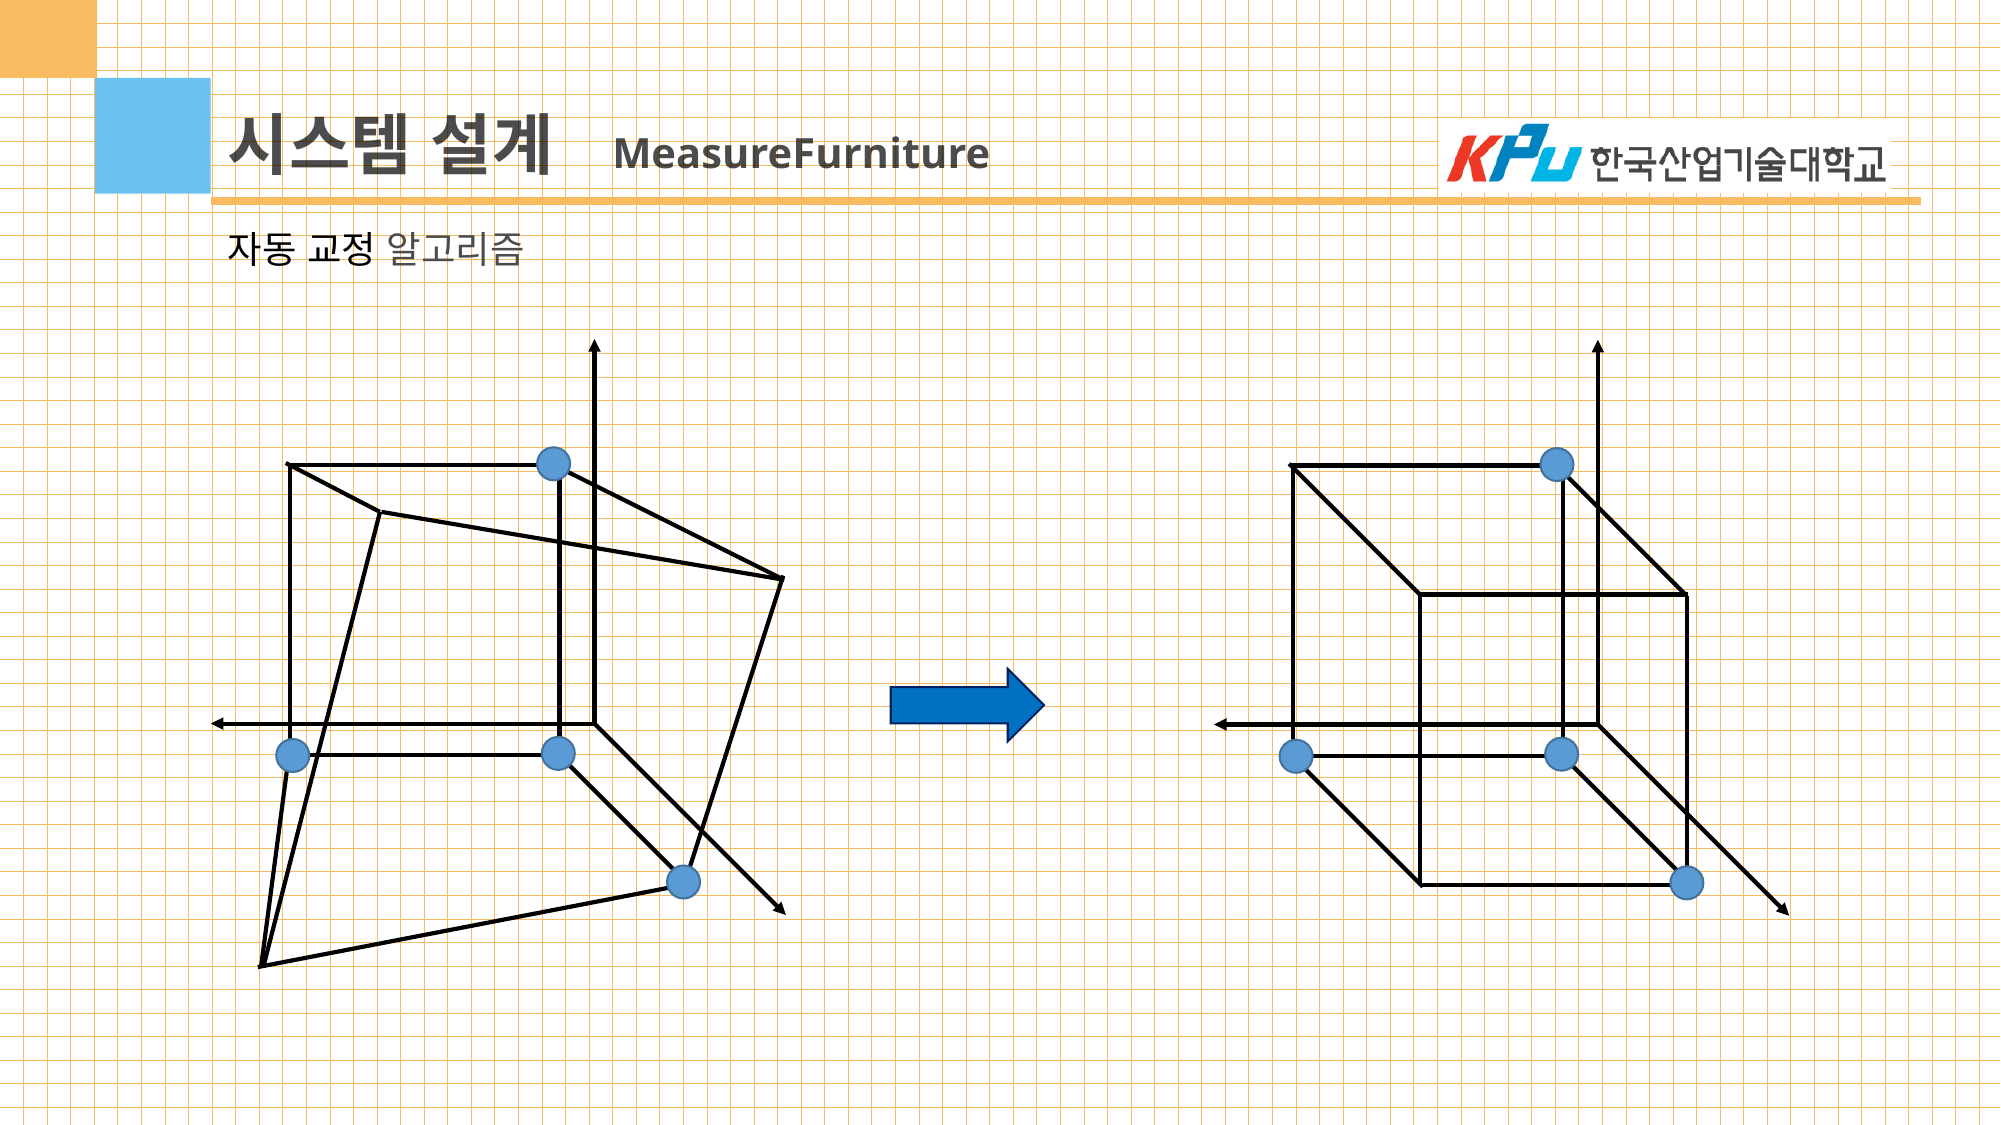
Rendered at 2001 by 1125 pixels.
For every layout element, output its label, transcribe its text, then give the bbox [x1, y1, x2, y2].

text_box 자동 교정 알고리즘 [212, 218, 1092, 279]
text_box [0, 0, 2000, 1125]
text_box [0, 0, 213, 194]
text_box 시스템 설계 [213, 95, 1018, 190]
picture [1438, 118, 1892, 193]
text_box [210, 339, 1790, 968]
text_box MeasureFurniture [597, 119, 1403, 185]
